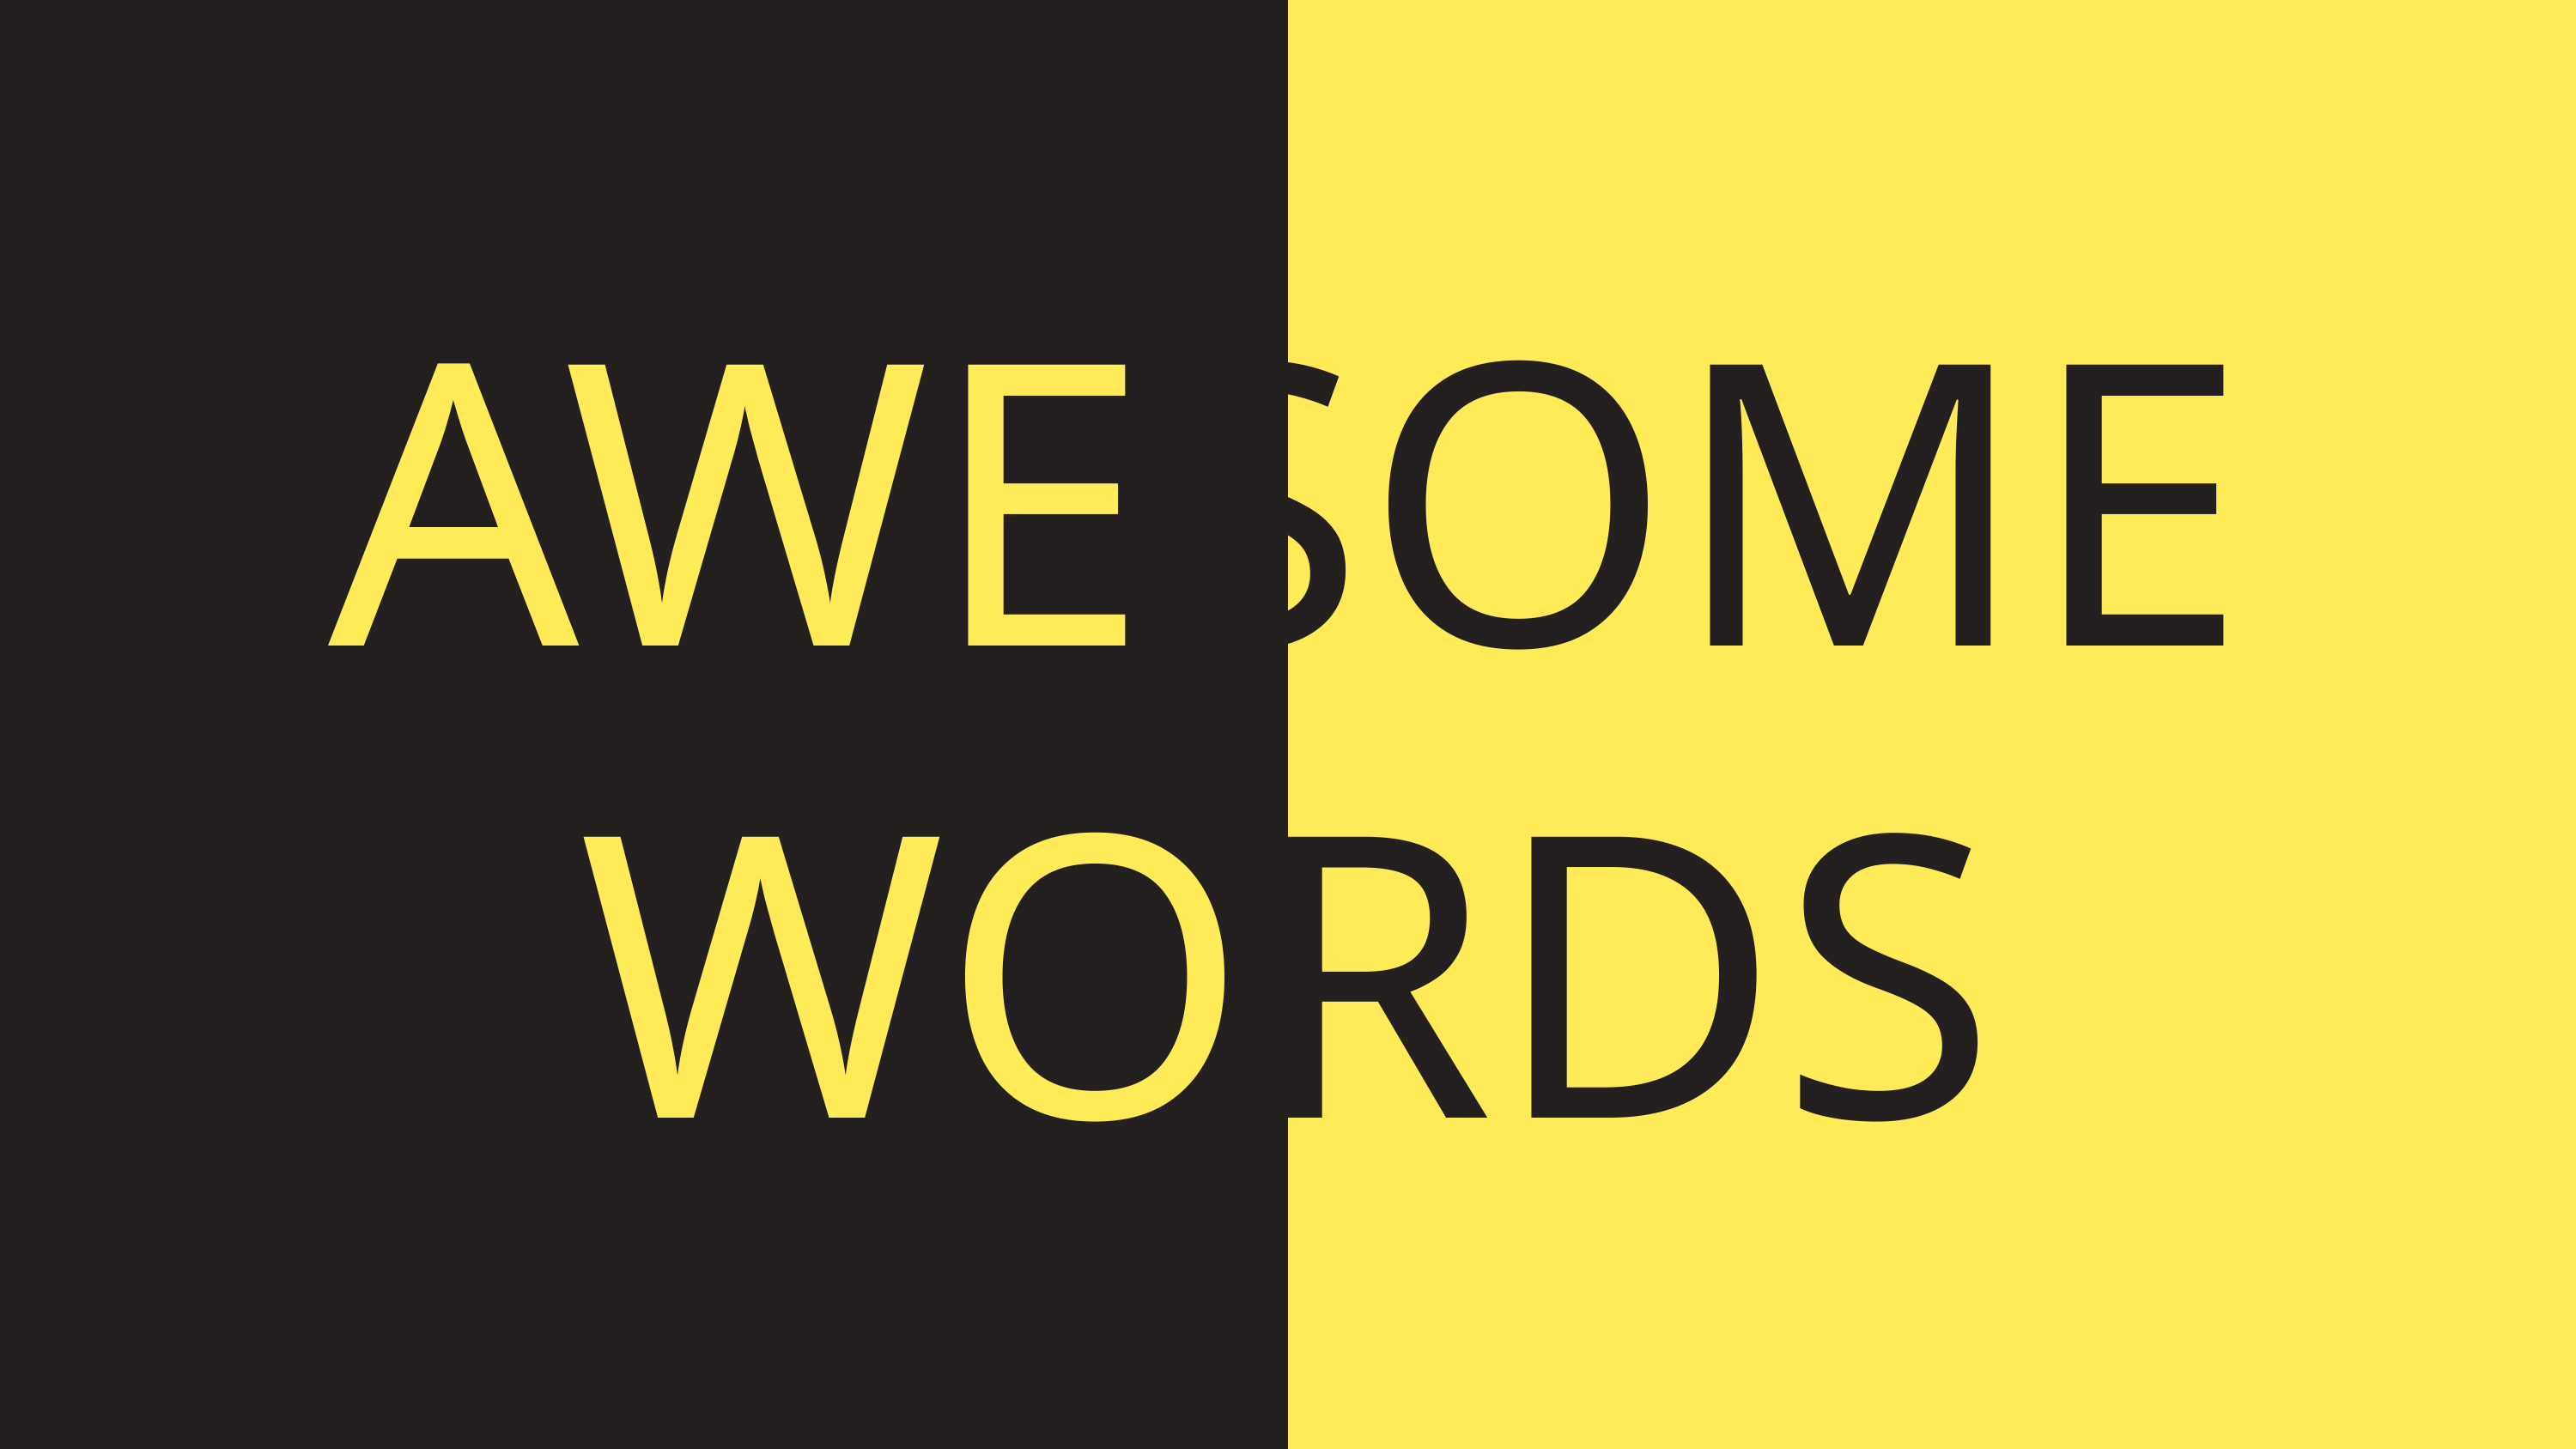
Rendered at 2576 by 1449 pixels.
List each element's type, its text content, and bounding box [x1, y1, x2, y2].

title AWESOME WORDS [198, 148, 2378, 1300]
